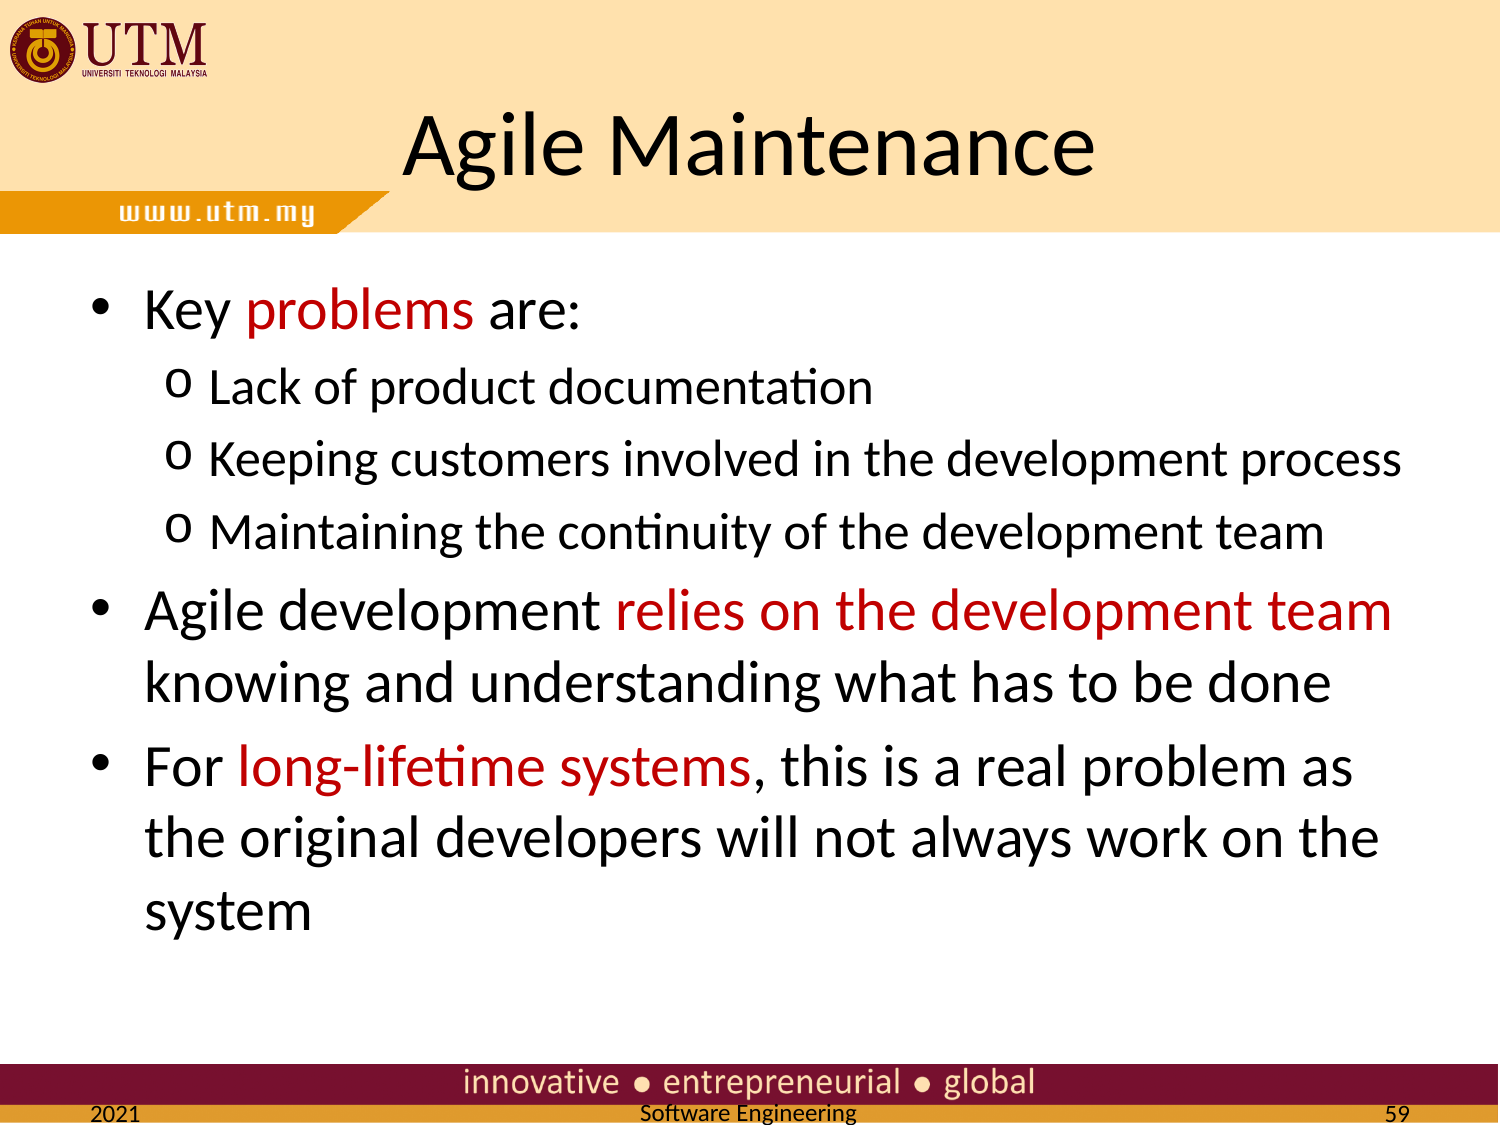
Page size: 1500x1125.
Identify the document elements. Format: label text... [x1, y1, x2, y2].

list Key problems are: Lack of product documentation Keeping customers involved in the development process Maintaining the continuity of the development team Agile development relies on the development team knowing and understanding what has to be done For long-lifetime systems, this is a real problem as the original developers will not always work on the system [75, 262, 1438, 1005]
slide_number 2021 [75, 1082, 425, 1125]
picture [0, 191, 390, 234]
picture [10, 17, 207, 83]
slide_number ‹#› [1074, 1082, 1425, 1125]
title Agile Maintenance [75, 45, 1425, 233]
picture [0, 1064, 1498, 1123]
footer Software Engineering [425, 1086, 1074, 1125]
